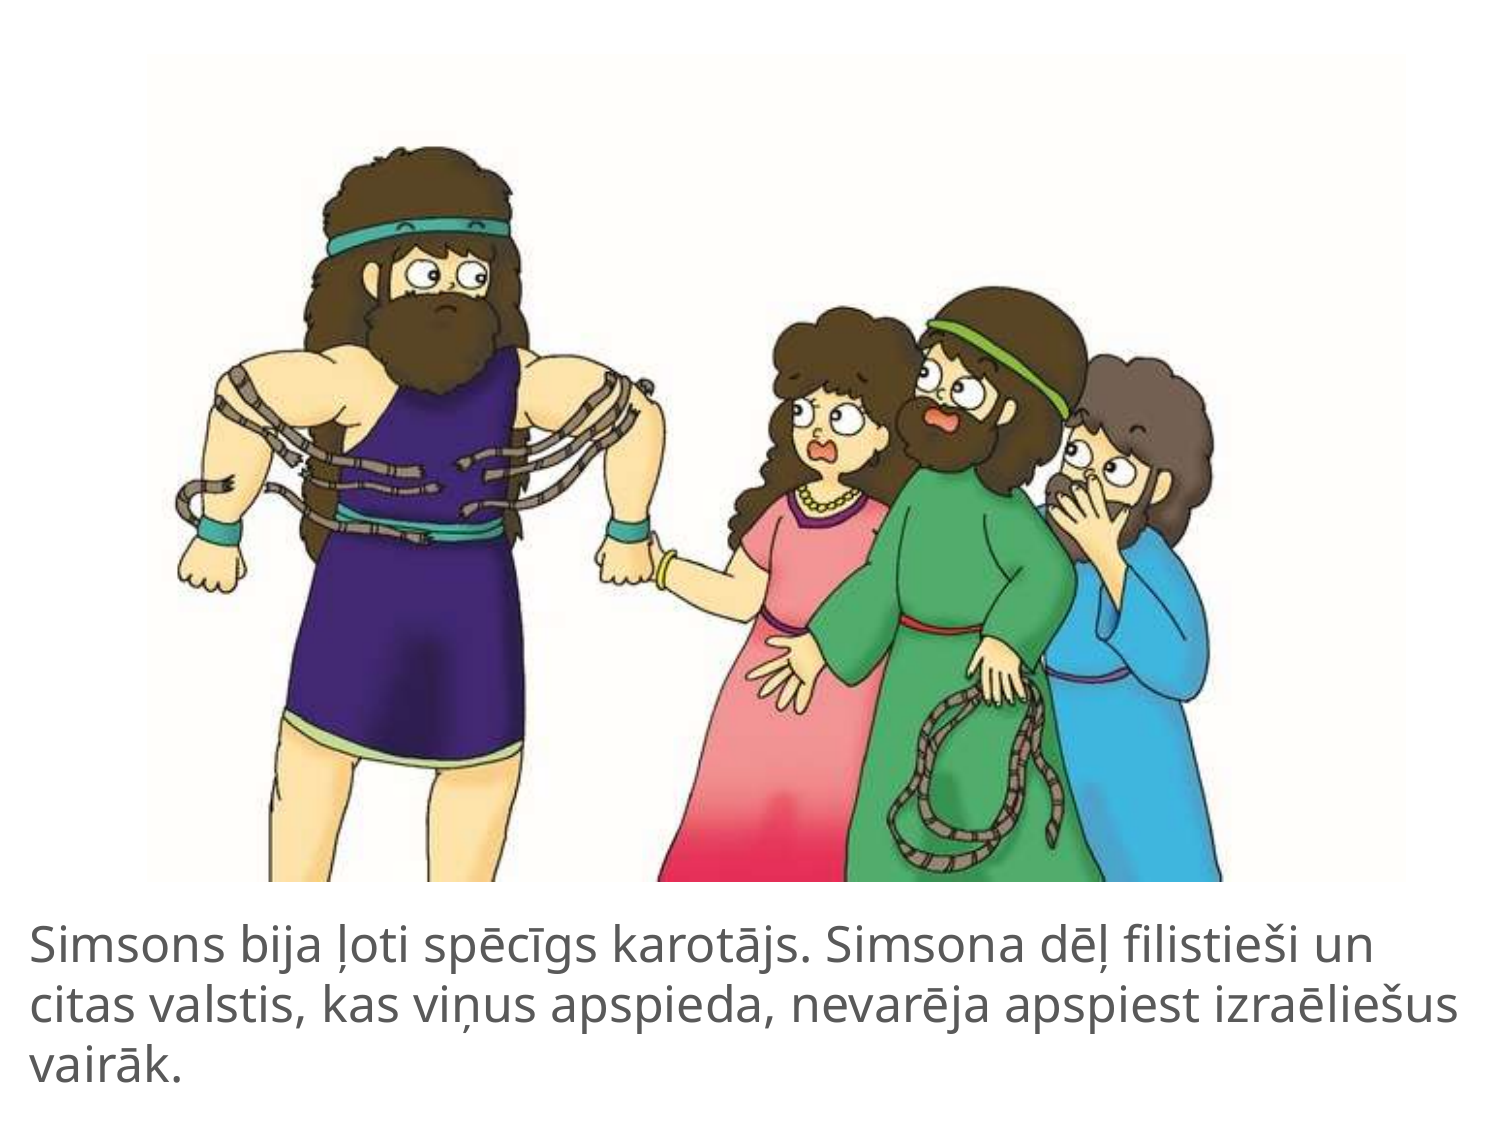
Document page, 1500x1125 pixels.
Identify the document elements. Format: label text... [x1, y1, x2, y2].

picture [147, 54, 1406, 882]
text_box Simsons bija ļoti spēcīgs karotājs. Simsona dēļ filistieši un citas valstis, kas viņus apspieda, nevarēja apspiest izraēliešus vairāk. [14, 905, 1486, 1100]
